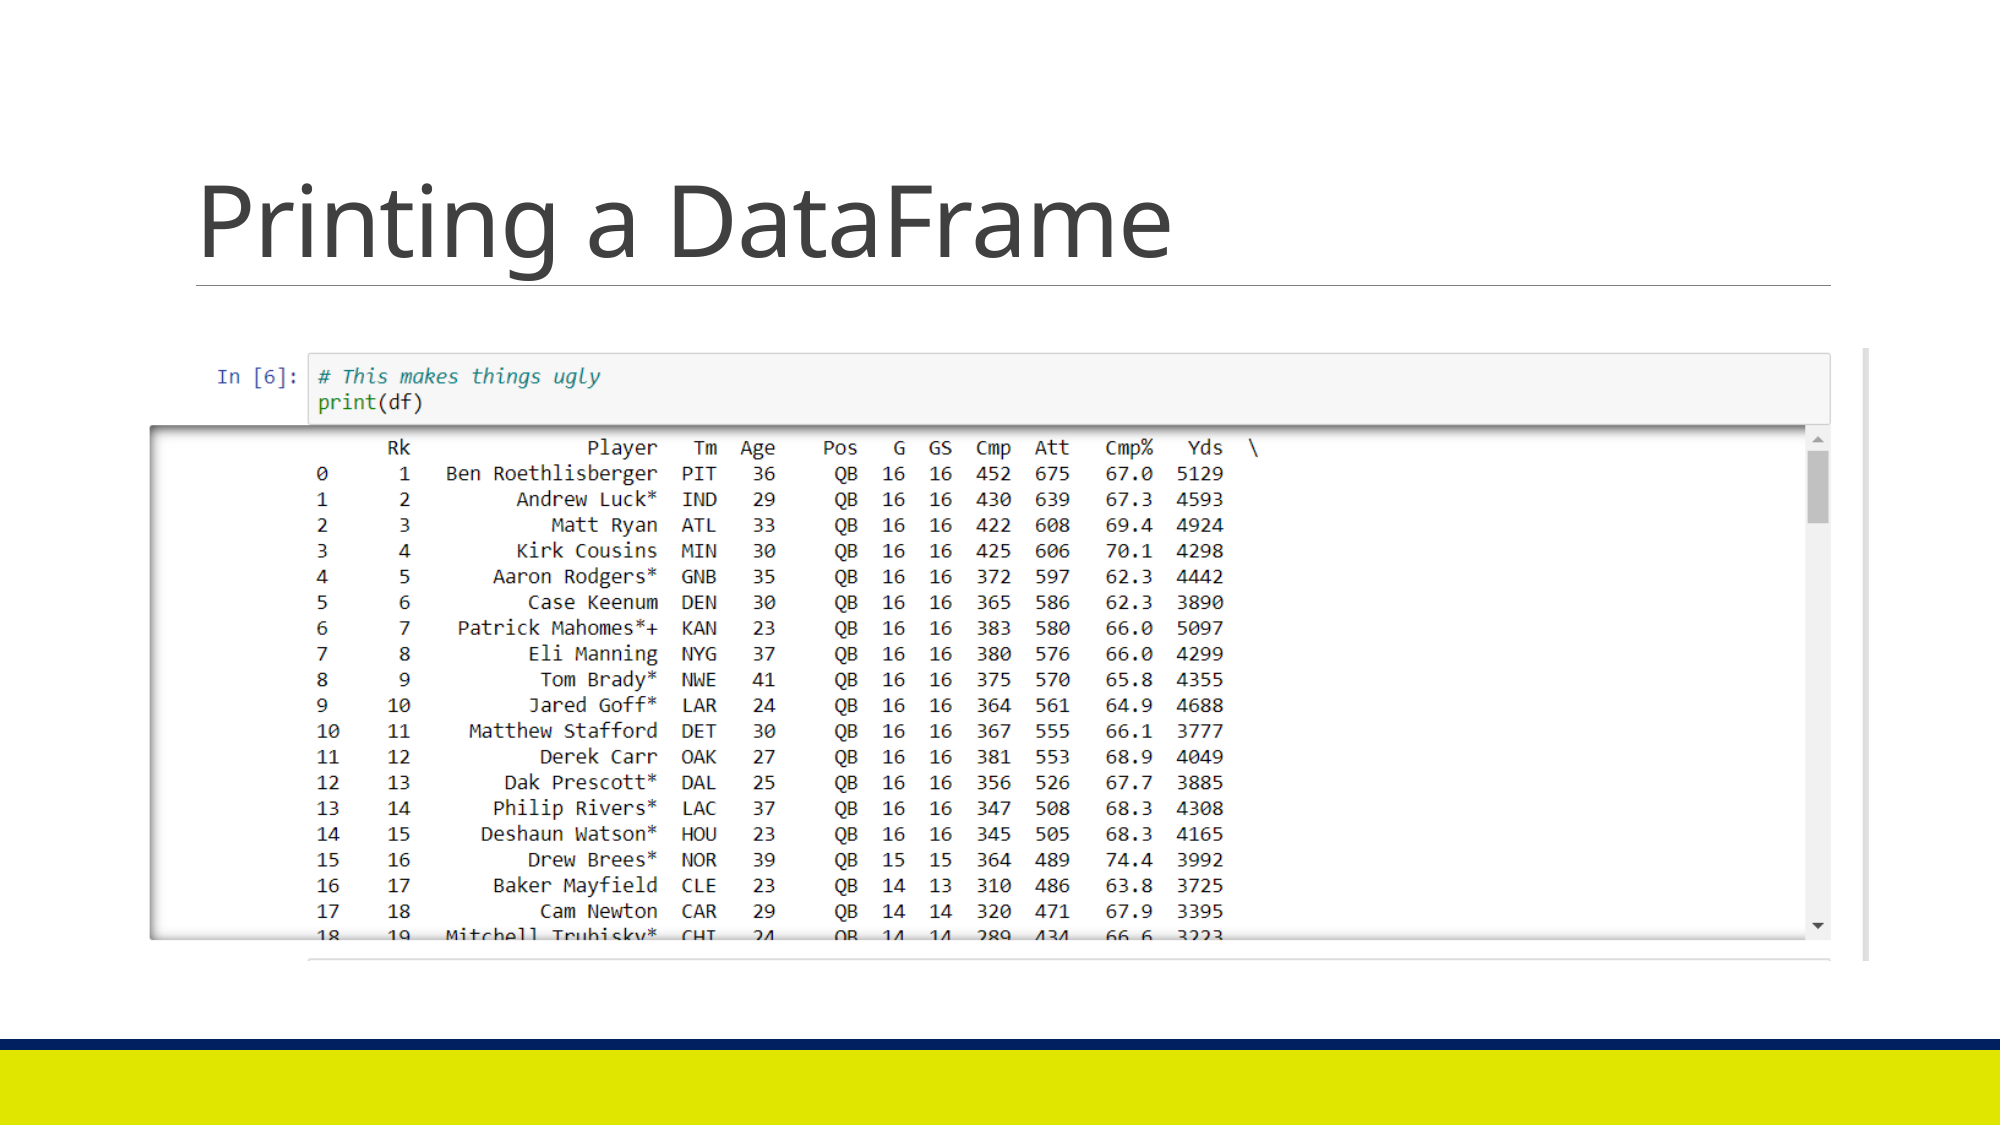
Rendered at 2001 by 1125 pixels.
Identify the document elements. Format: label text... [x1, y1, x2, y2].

title Printing a DataFrame [180, 47, 1830, 285]
picture [140, 347, 1870, 961]
